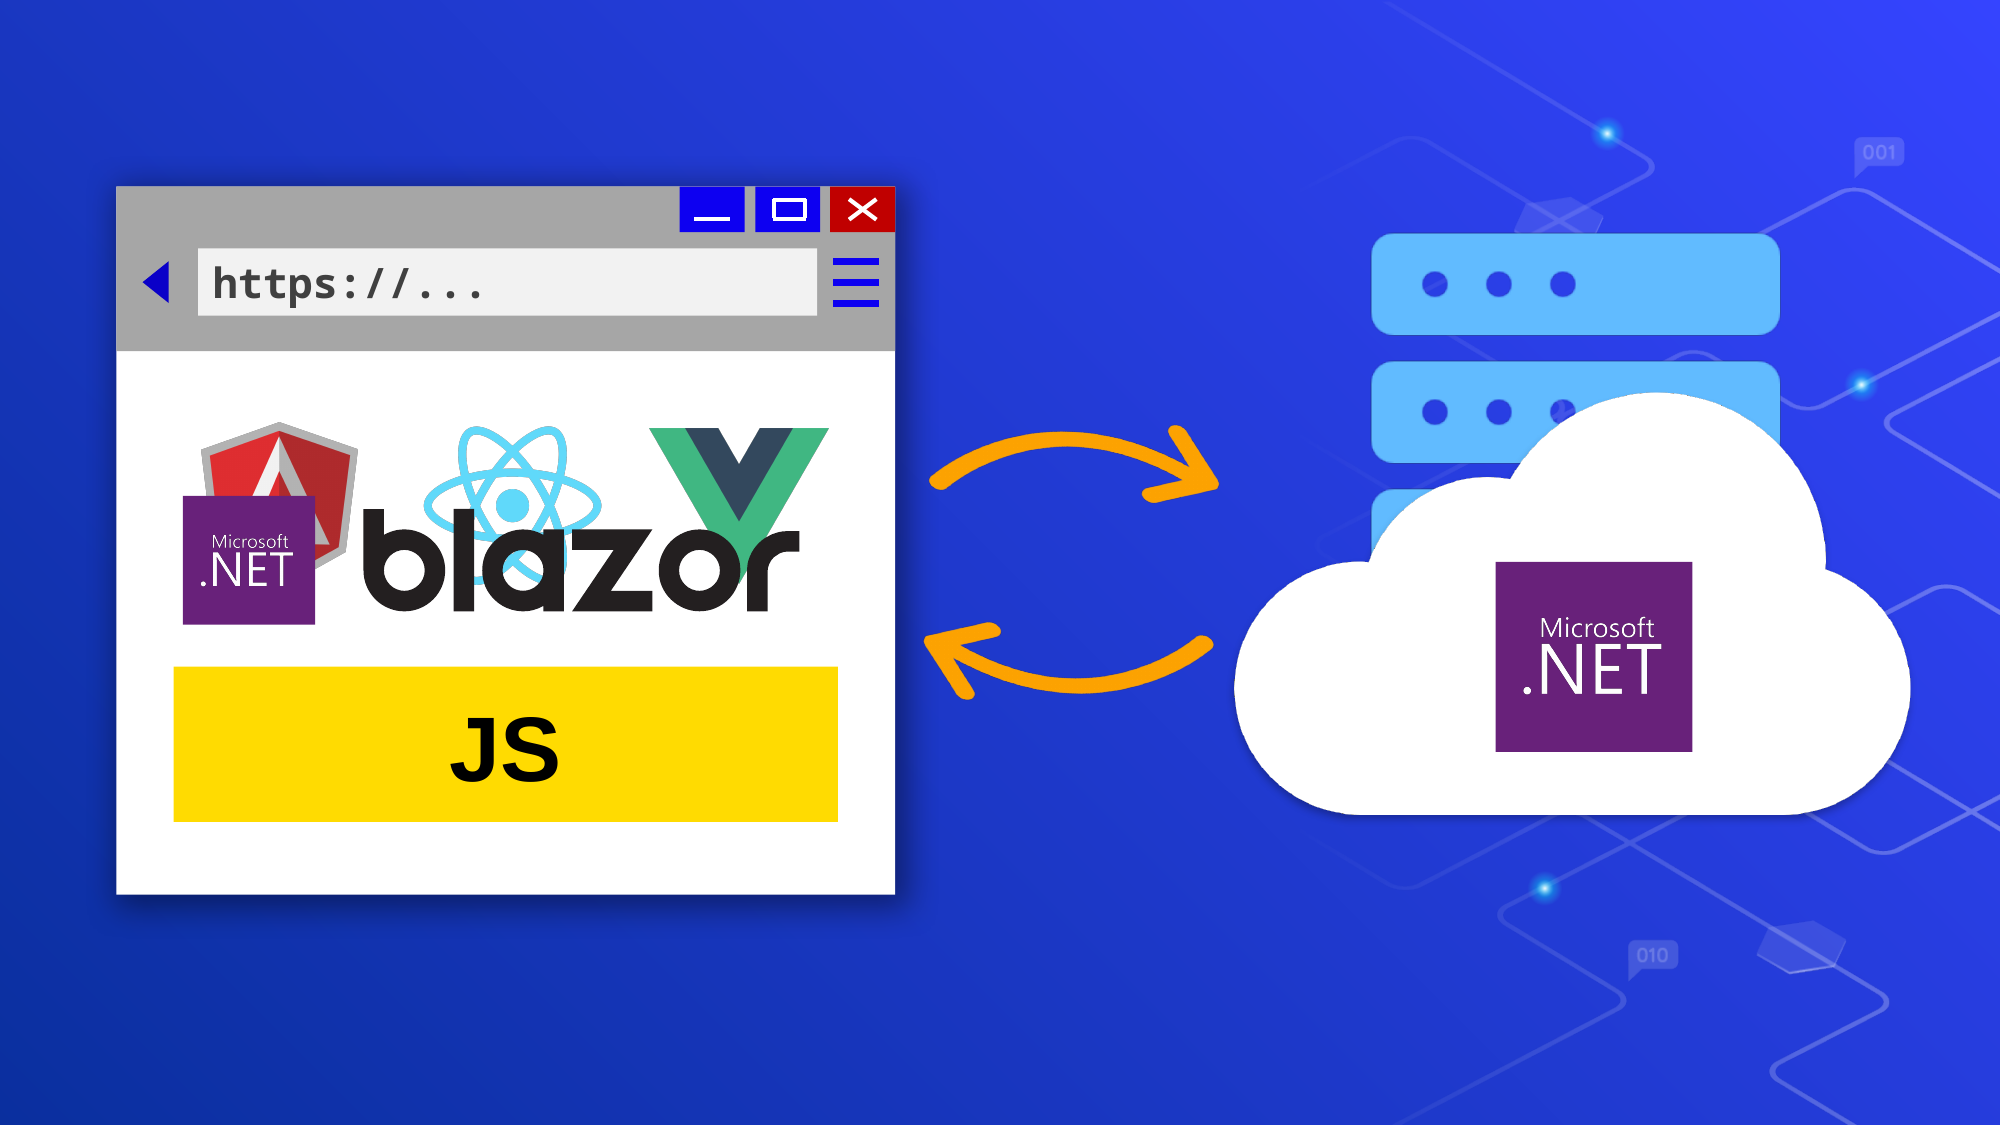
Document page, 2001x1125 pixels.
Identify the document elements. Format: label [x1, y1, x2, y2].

text_box [1234, 377, 1918, 832]
text_box [169, 495, 800, 626]
picture [0, 0, 2000, 1125]
text_box [884, 353, 1258, 772]
text_box [1476, 561, 1706, 753]
text_box [116, 186, 896, 895]
